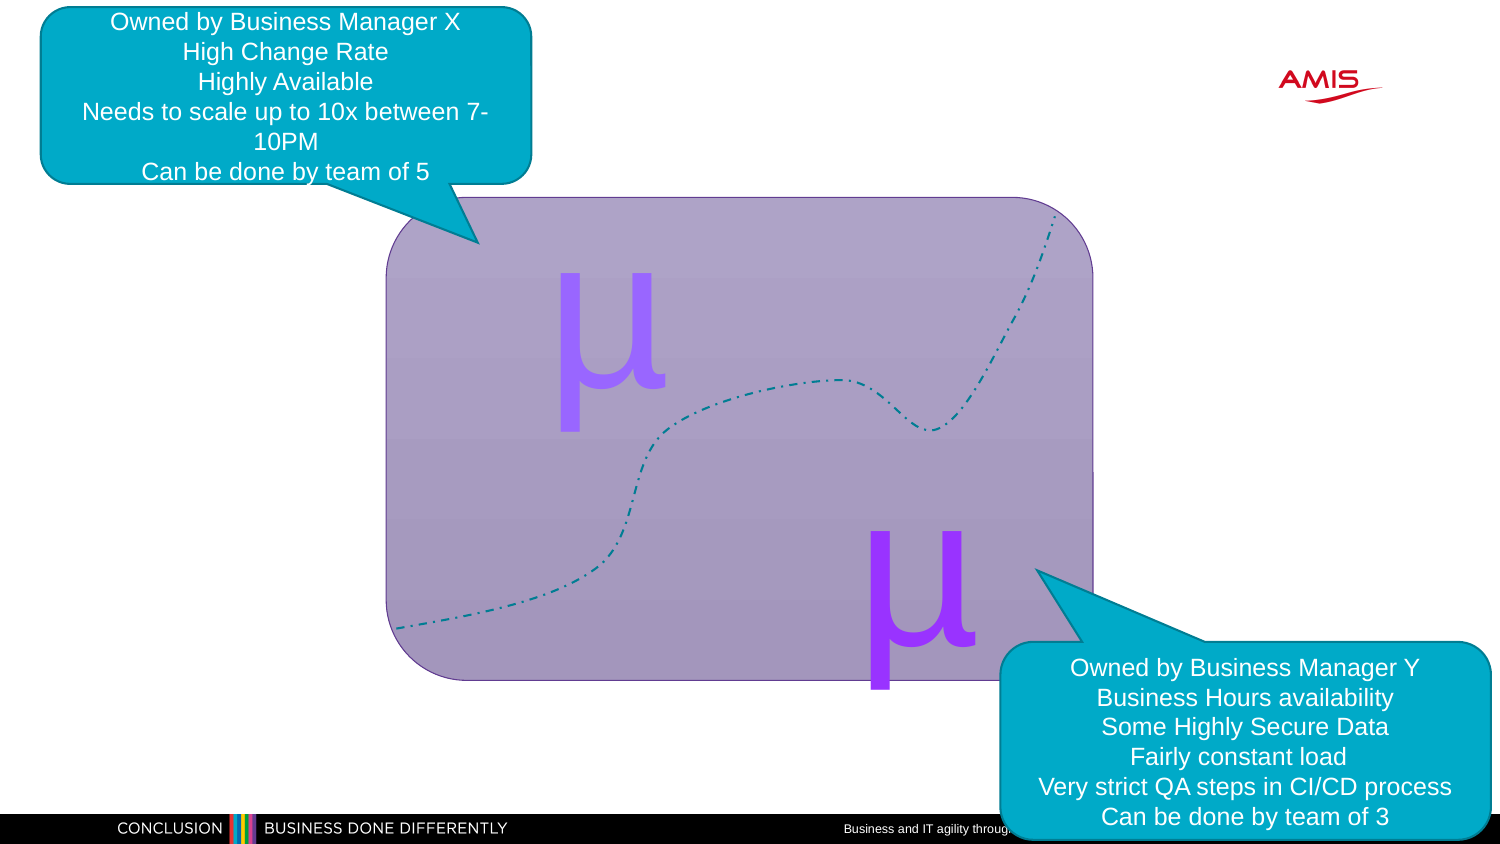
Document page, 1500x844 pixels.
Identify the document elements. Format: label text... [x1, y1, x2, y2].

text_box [386, 164, 1093, 699]
picture [1181, 58, 1388, 106]
text_box Owned by Business Manager Y Business Hours availability Some Highly Secure Data Fairly constant load Very strict QA steps in CI/CD process Can be done by team of 3 [999, 593, 1492, 841]
footer Business and IT agility through microservice architecture powered by containers and cloud [814, 820, 1347, 839]
picture [239, 814, 1500, 844]
text_box Owned by Business Manager X High Change Rate Highly Available Needs to scale up to 10x between 7-10PM Can be done by team of 5 [39, 6, 533, 209]
picture [0, 814, 236, 844]
